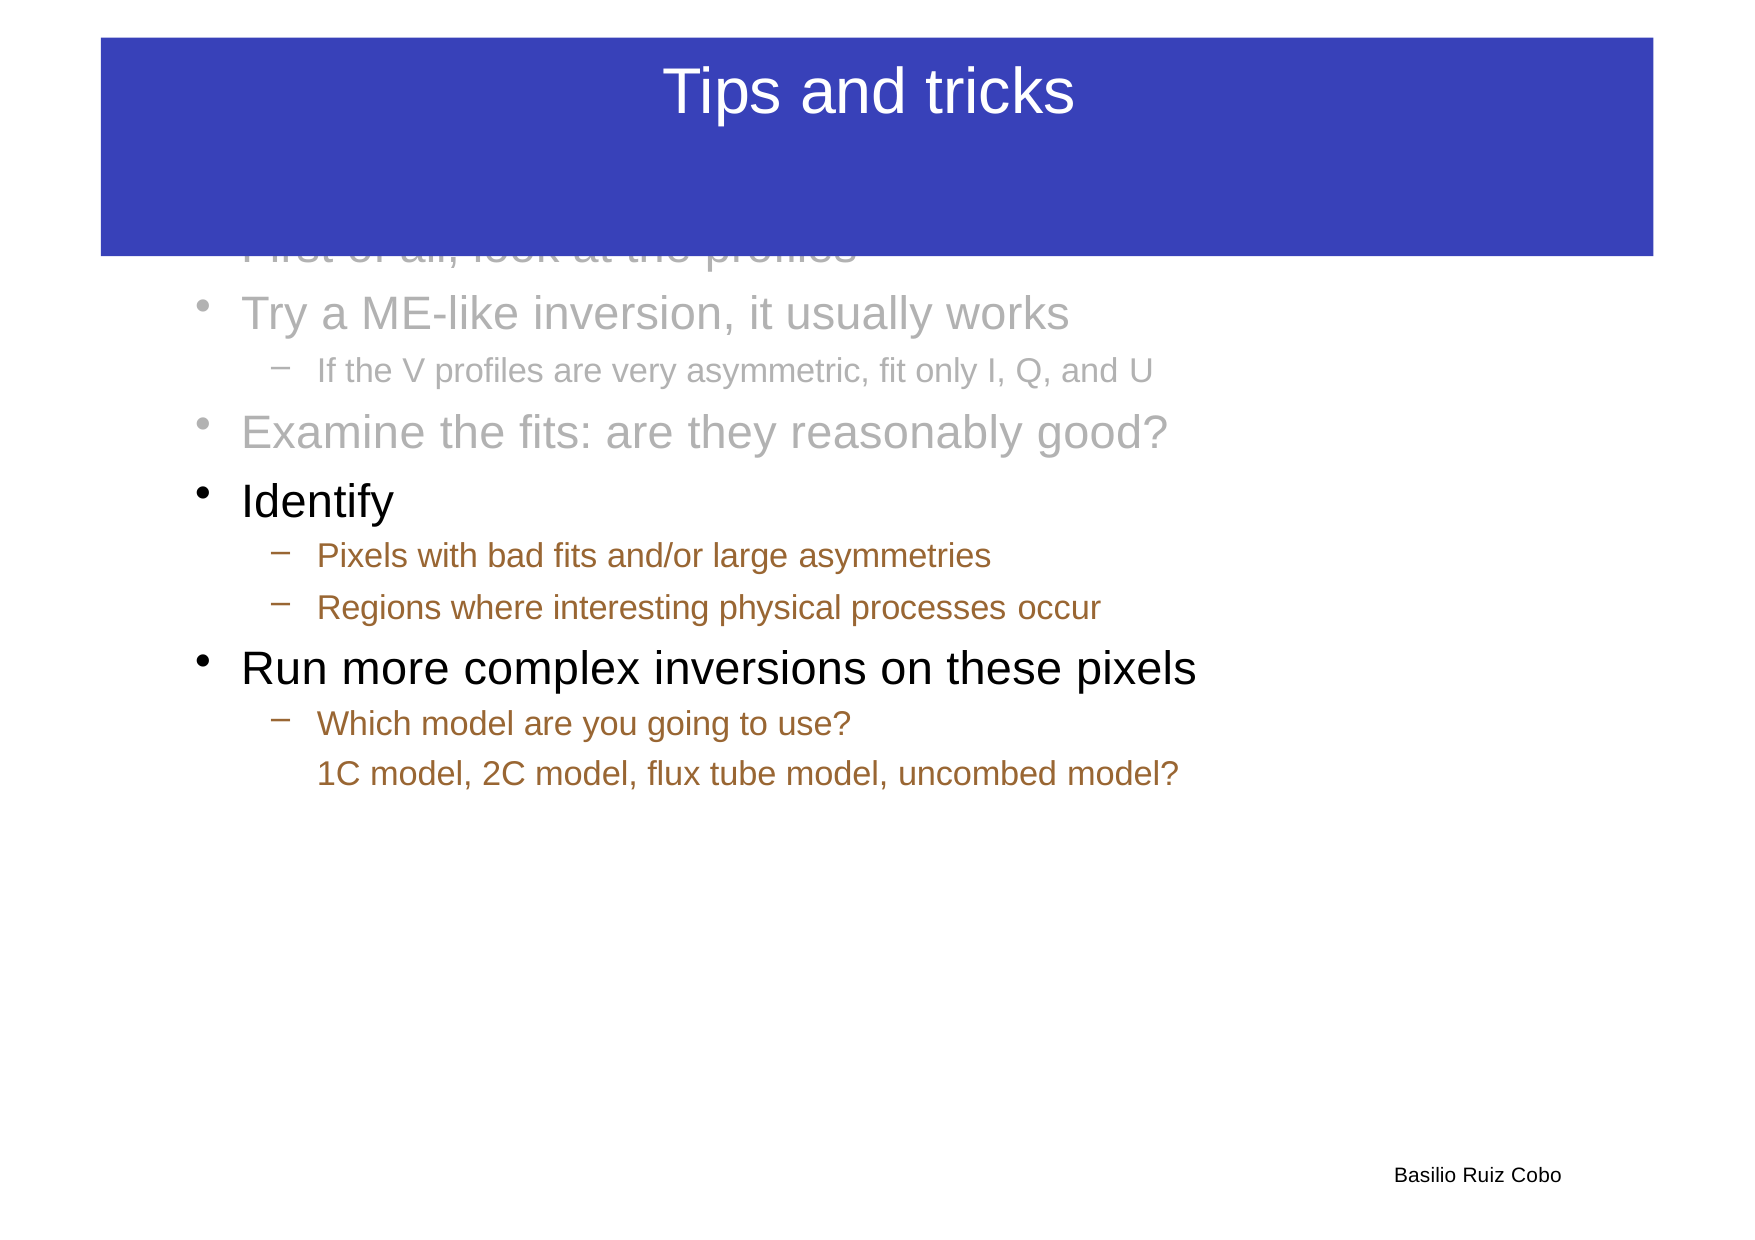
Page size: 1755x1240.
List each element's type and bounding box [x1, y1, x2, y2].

text_box [193, 257, 1198, 792]
footer [1392, 1161, 1567, 1240]
title [100, 37, 1654, 257]
